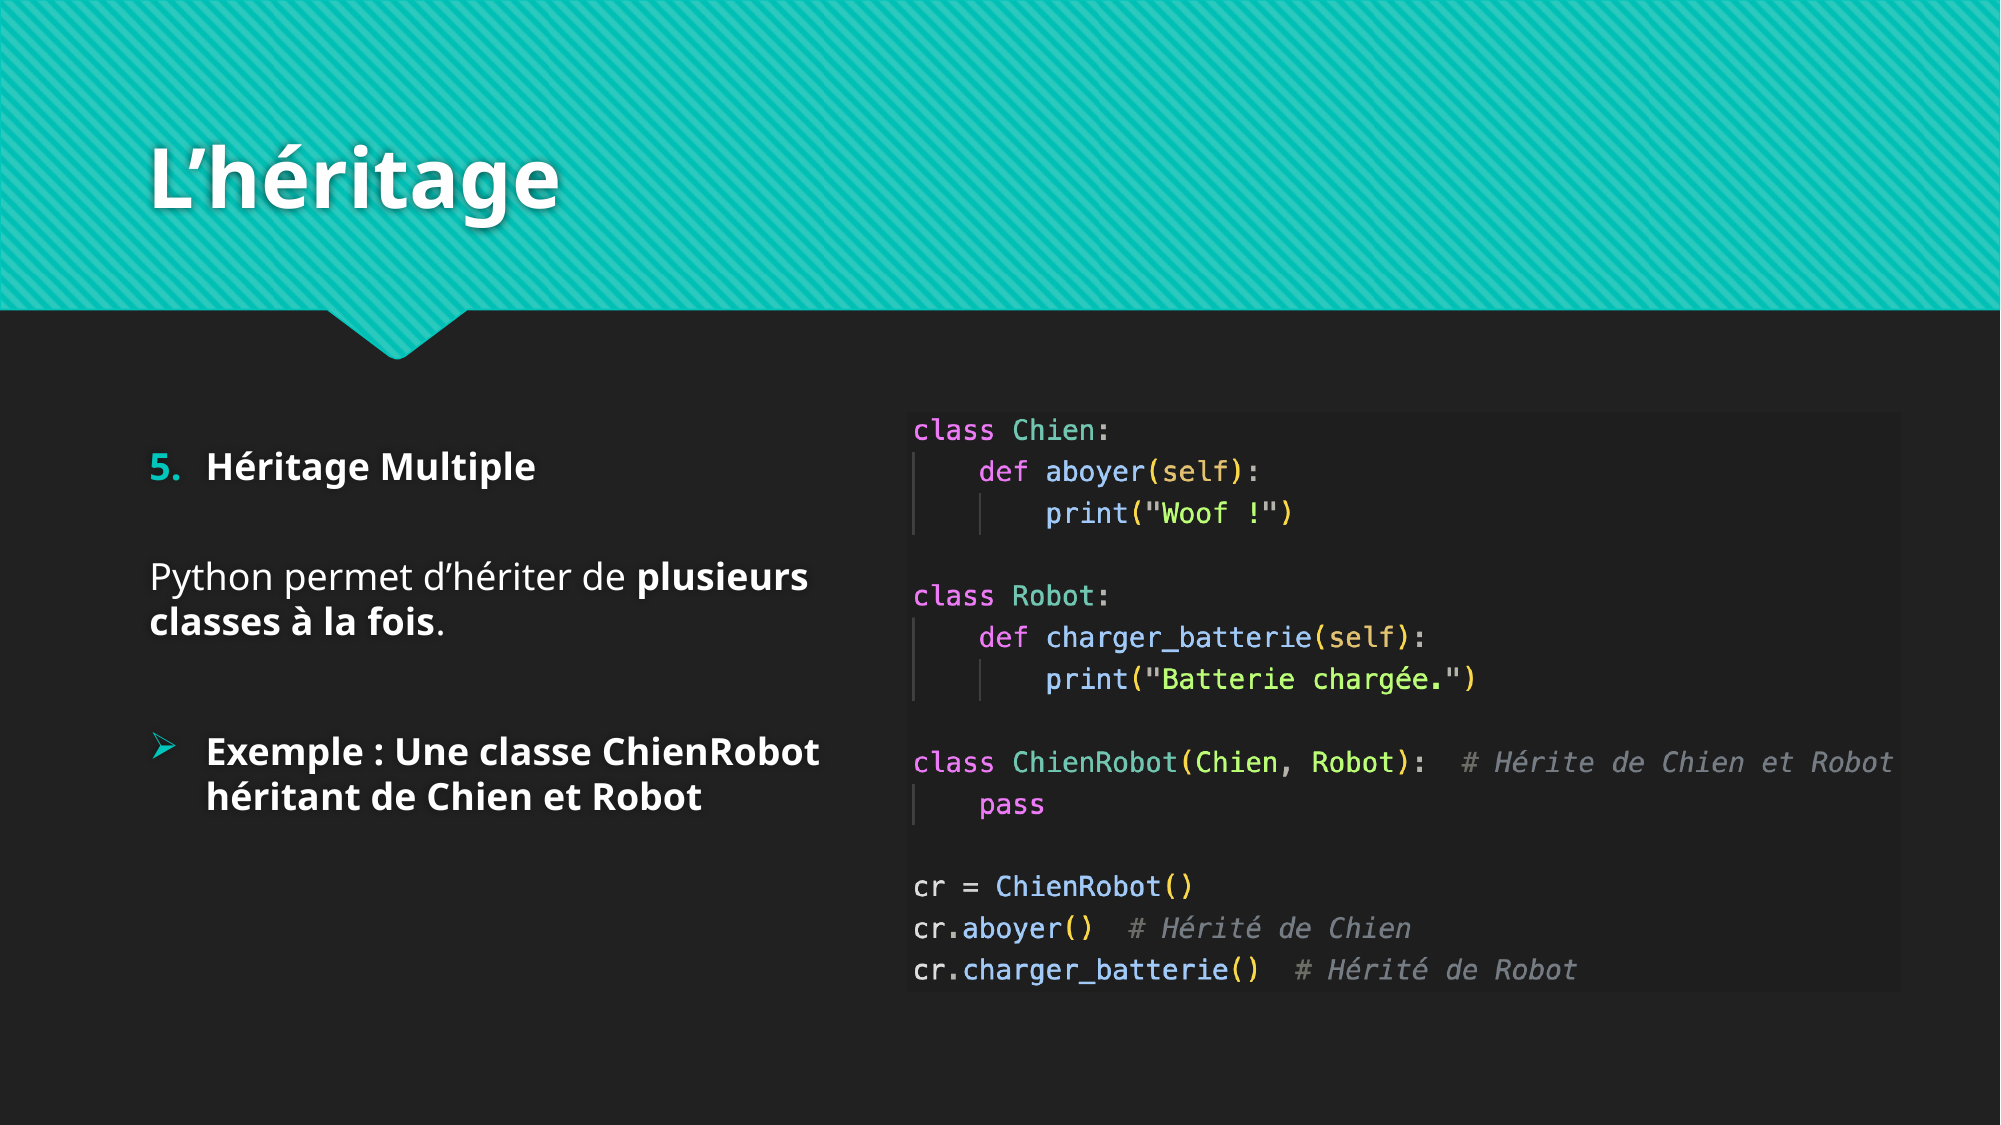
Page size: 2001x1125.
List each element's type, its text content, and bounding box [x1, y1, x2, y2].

title L’héritage [132, 73, 1868, 233]
picture [907, 412, 1902, 992]
list Héritage Multiple Python permet d’hériter de plusieurs classes à la fois. Exemple : Une classe ChienRobot héritant de Chien et Robot [134, 364, 892, 962]
